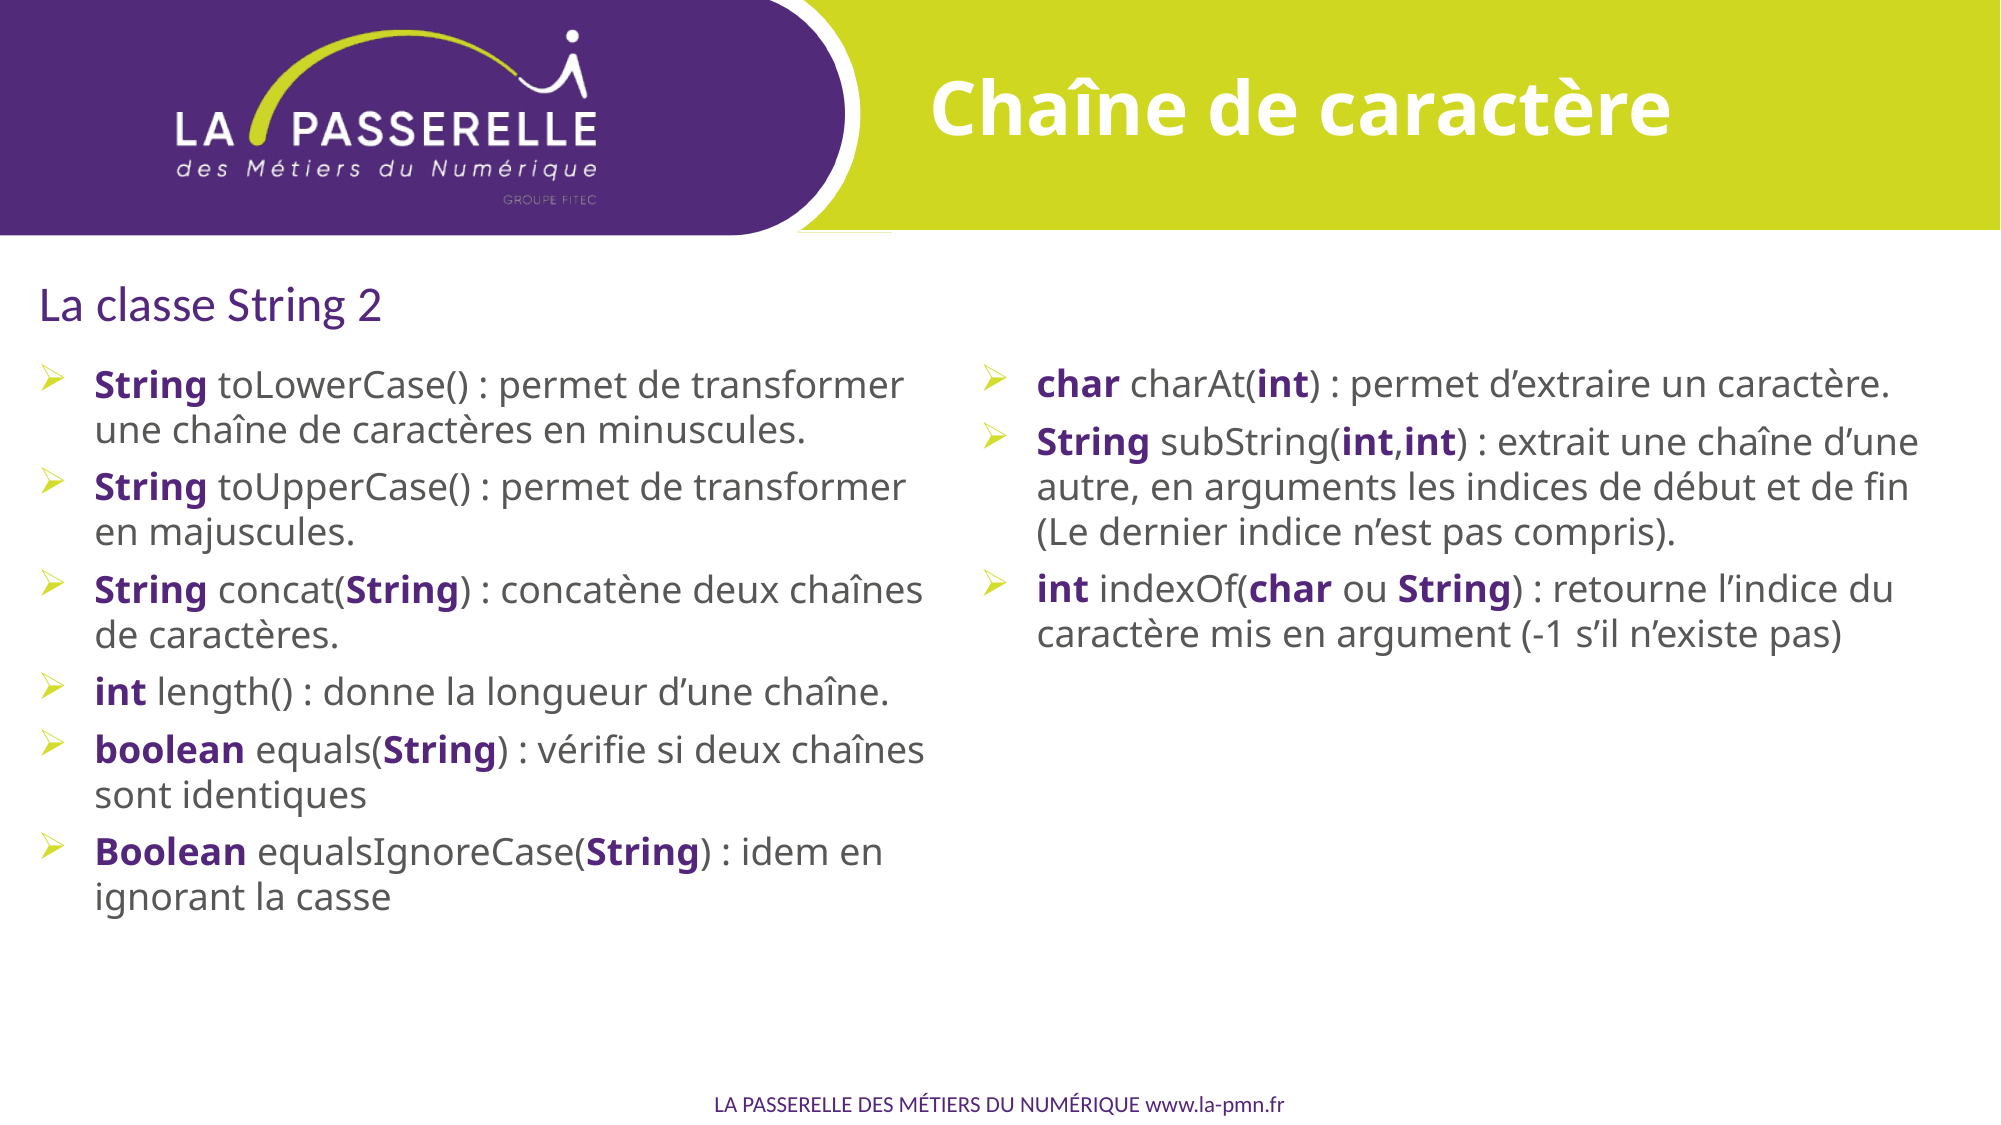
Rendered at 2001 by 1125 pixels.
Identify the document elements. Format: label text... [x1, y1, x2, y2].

text_box La classe String 2 [25, 264, 718, 351]
text_box Chaîne de caractère [915, 63, 1722, 154]
picture [0, 0, 892, 264]
text_box LA PASSERELLE DES MÉTIERS DU NUMÉRIQUE www.la-pmn.fr [0, 1082, 2000, 1125]
text_box char charAt(int) : permet d’extraire un caractère. String subString(int,int) : extrait une chaîne d’une autre, en arguments les indices de début et de fin (Le dernier indice n’est pas compris). int indexOf(char ou String) : retourne l’indice du caractère mis en argument (-1 s’il n’existe pas) [965, 353, 1965, 663]
text_box String toLowerCase() : permet de transformer une chaîne de caractères en minuscules. String toUpperCase() : permet de transformer en majuscules. String concat(String) : concatène deux chaînes de caractères. int length() : donne la longueur d’une chaîne. boolean equals(String) : vérifie si deux chaînes sont identiques Boolean equalsIgnoreCase(String) : idem en ignorant la casse [23, 353, 966, 977]
